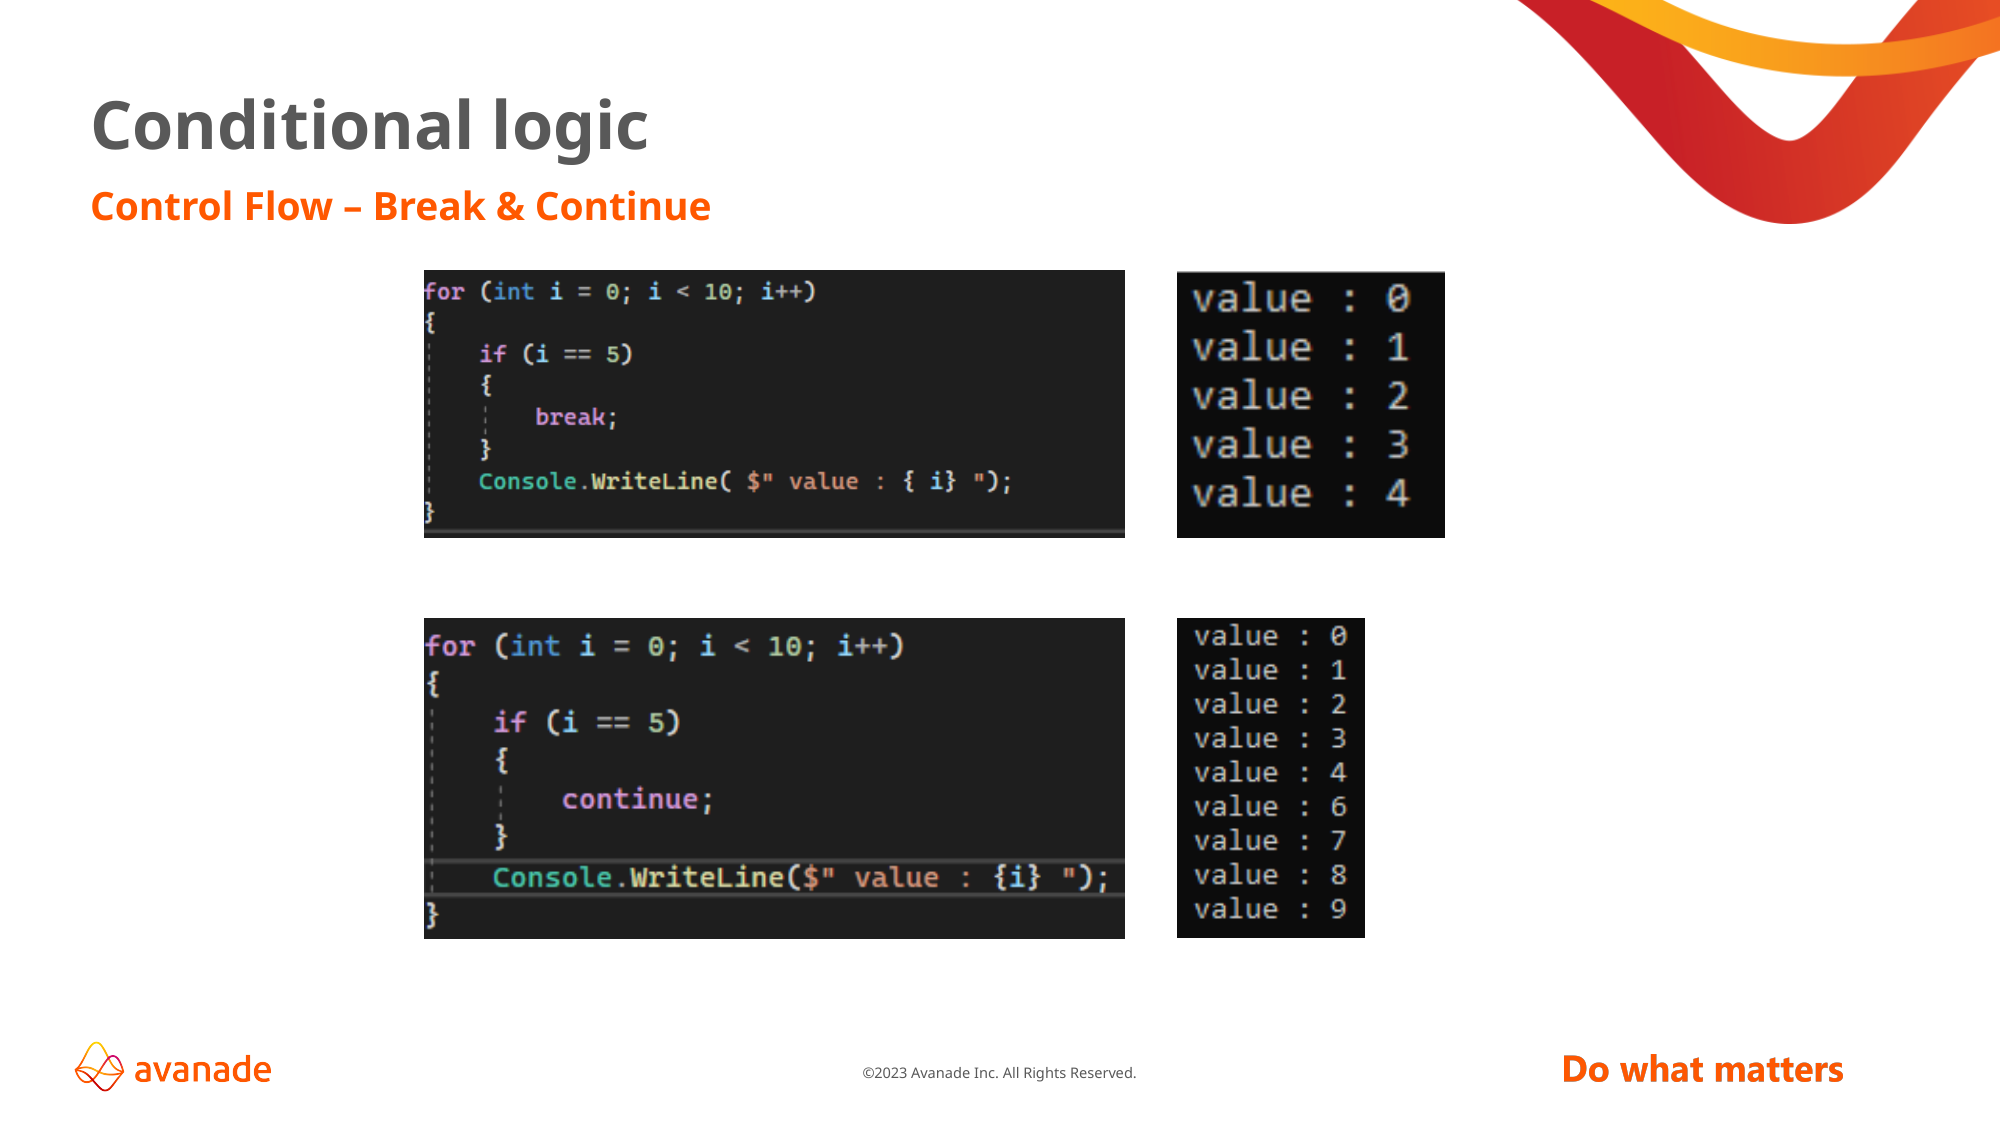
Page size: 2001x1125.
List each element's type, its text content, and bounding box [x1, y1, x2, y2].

list Control Flow – Break & Continue [74, 174, 1913, 237]
picture [424, 270, 1125, 538]
picture [1564, 1054, 1843, 1082]
picture [424, 618, 1125, 939]
title Conditional logic [75, 75, 1913, 174]
picture [54, 1021, 300, 1112]
picture [1177, 618, 1365, 938]
picture [1483, 0, 2000, 224]
picture [1177, 270, 1445, 538]
